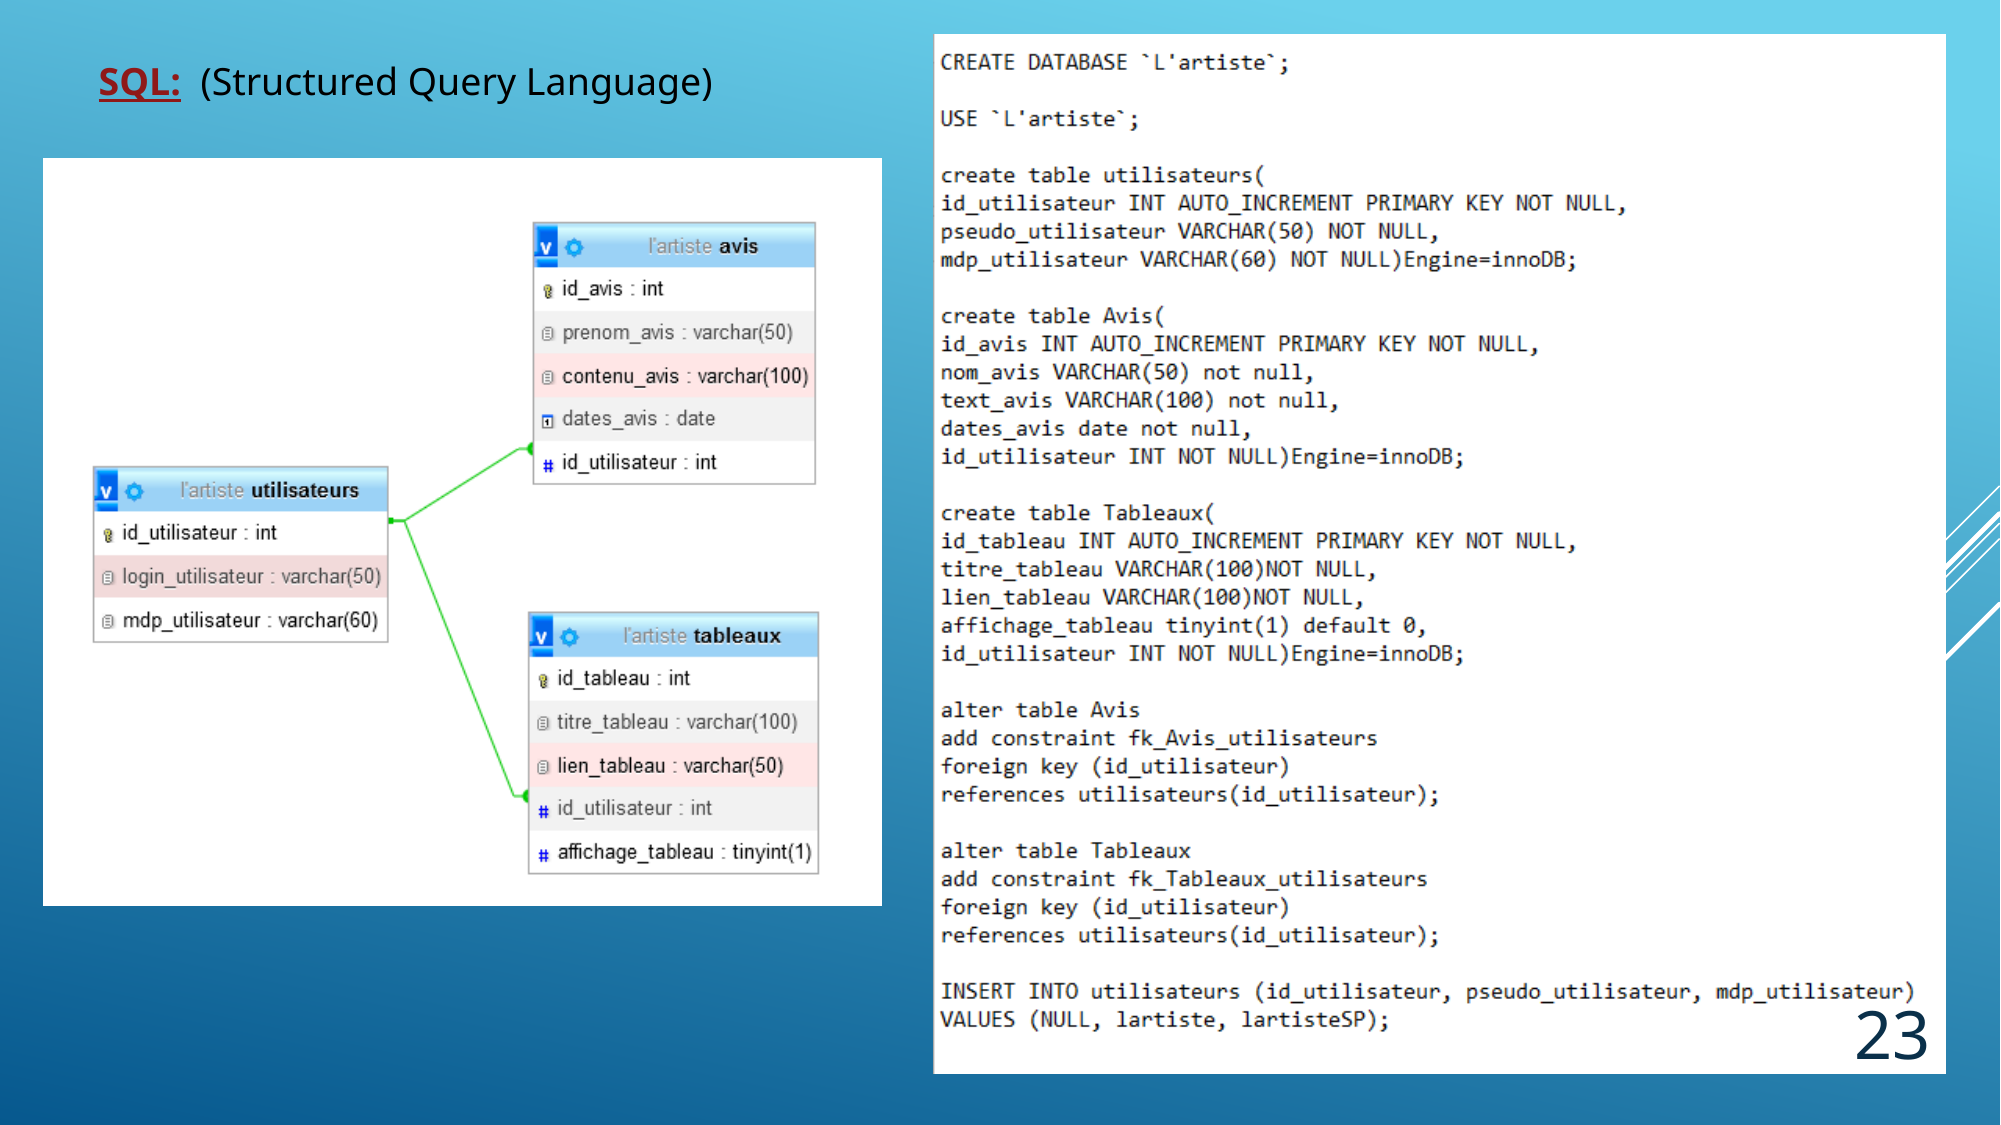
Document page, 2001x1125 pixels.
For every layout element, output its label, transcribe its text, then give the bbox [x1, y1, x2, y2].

picture [43, 158, 882, 906]
slide_number 23 [1758, 1075, 1946, 1080]
picture [932, 34, 1947, 1075]
text_box SQL: (Structured Query Language) [83, 50, 932, 111]
